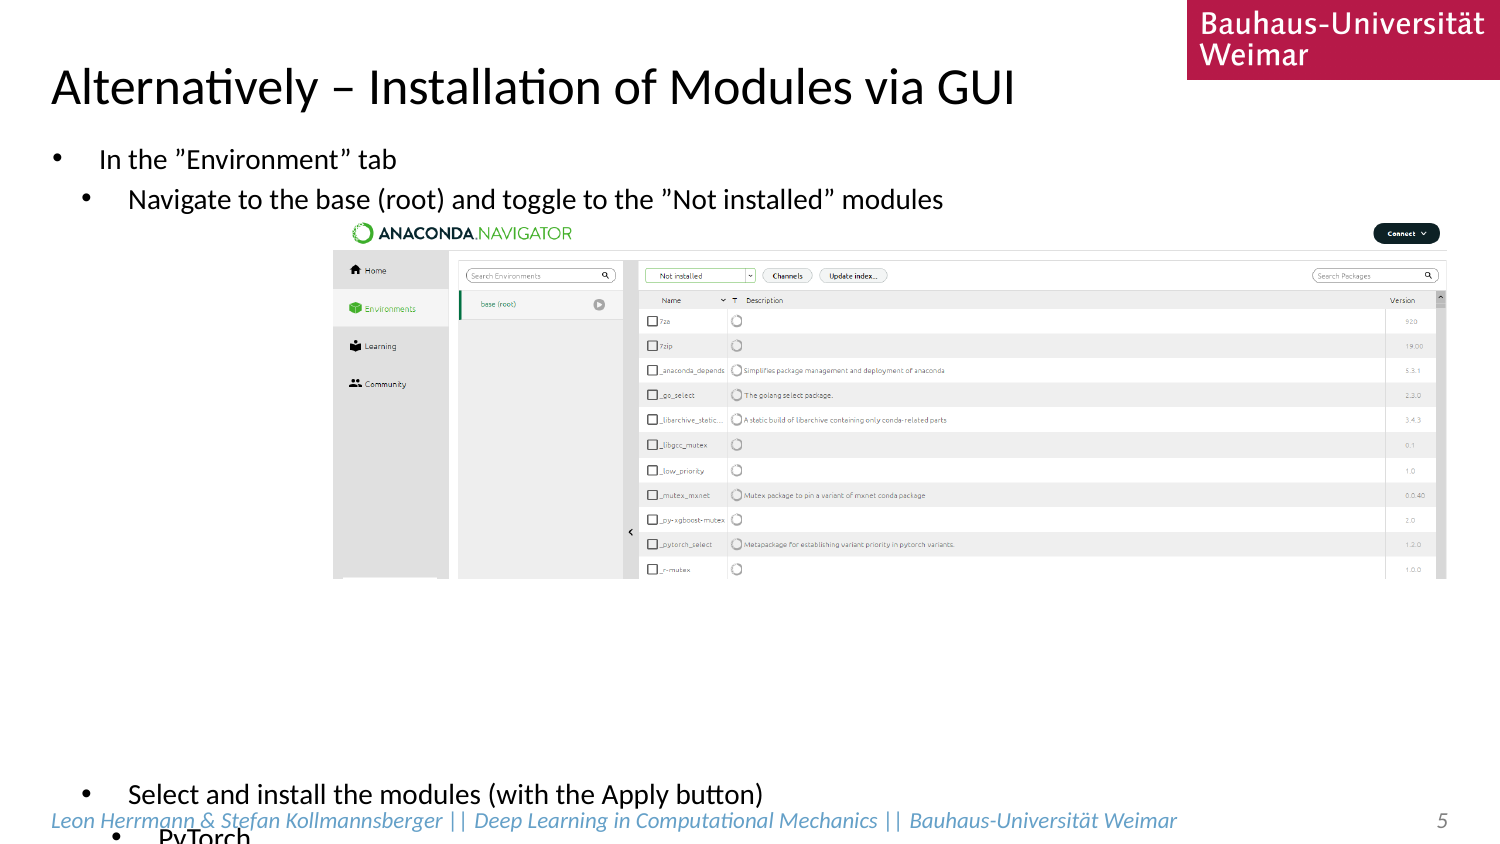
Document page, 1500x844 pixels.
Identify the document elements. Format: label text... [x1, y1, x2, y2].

picture [333, 215, 1447, 580]
picture [1187, 0, 1500, 80]
title Alternatively – Installation of Modules via GUI [50, 48, 1189, 114]
slide_number 5 [1311, 796, 1448, 842]
list In the ”Environment” tab Navigate to the base (root) and toggle to the ”Not installed” modules Select and install the modules (with the Apply button) PyTorch SciPy [52, 135, 1449, 787]
footer Leon Herrmann & Stefan Kollmannsberger || Deep Learning in Computational Mechanics || Bauhaus-Universität Weimar [51, 796, 1311, 842]
